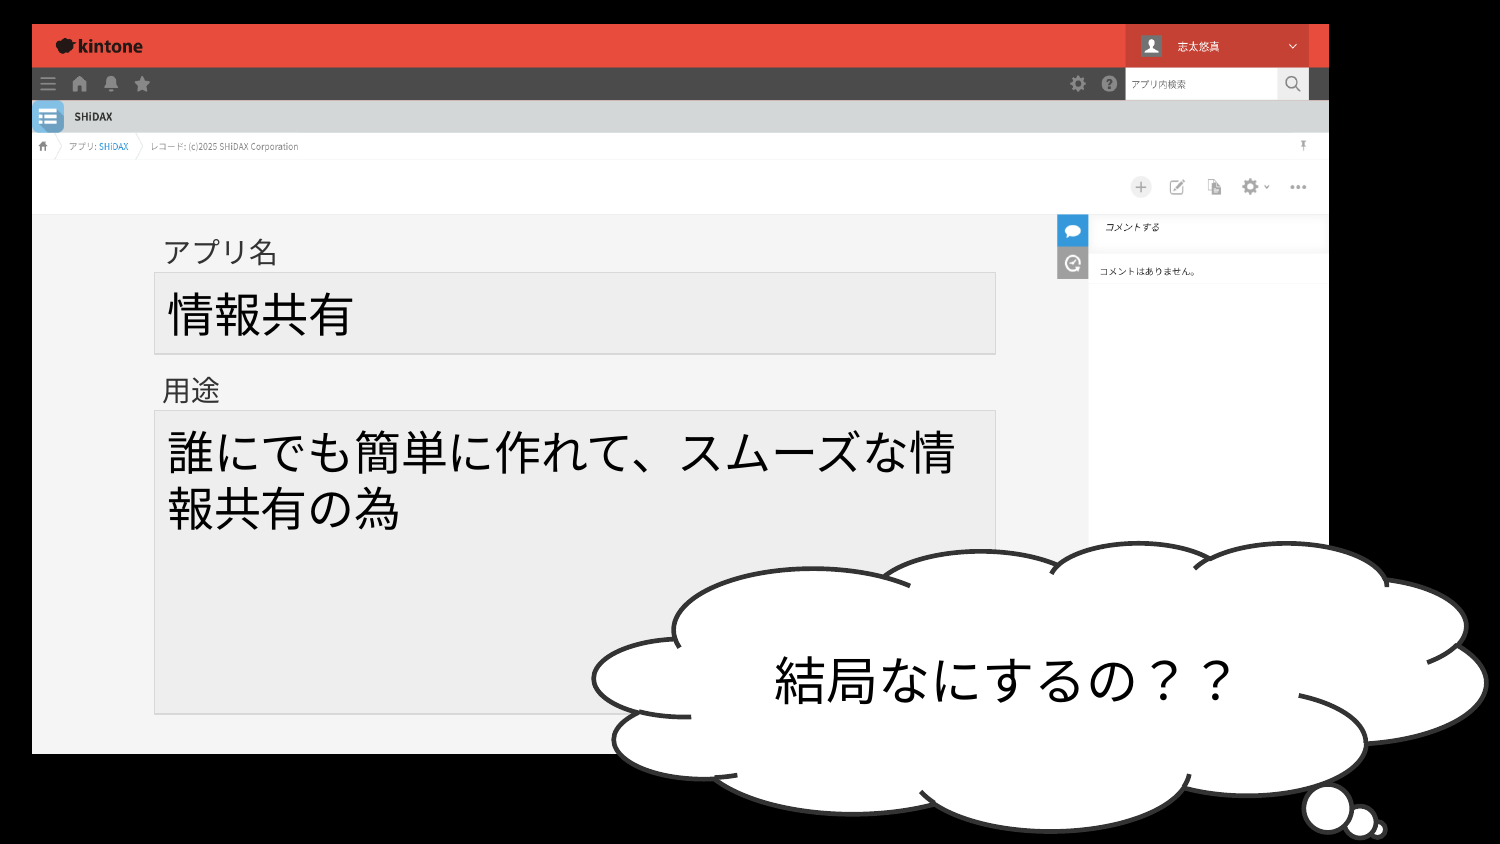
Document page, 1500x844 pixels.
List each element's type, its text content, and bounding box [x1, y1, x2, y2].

text_box 結局なにするの？？ [629, 548, 1487, 839]
picture [31, 23, 1330, 754]
text_box [0, 0, 1500, 844]
